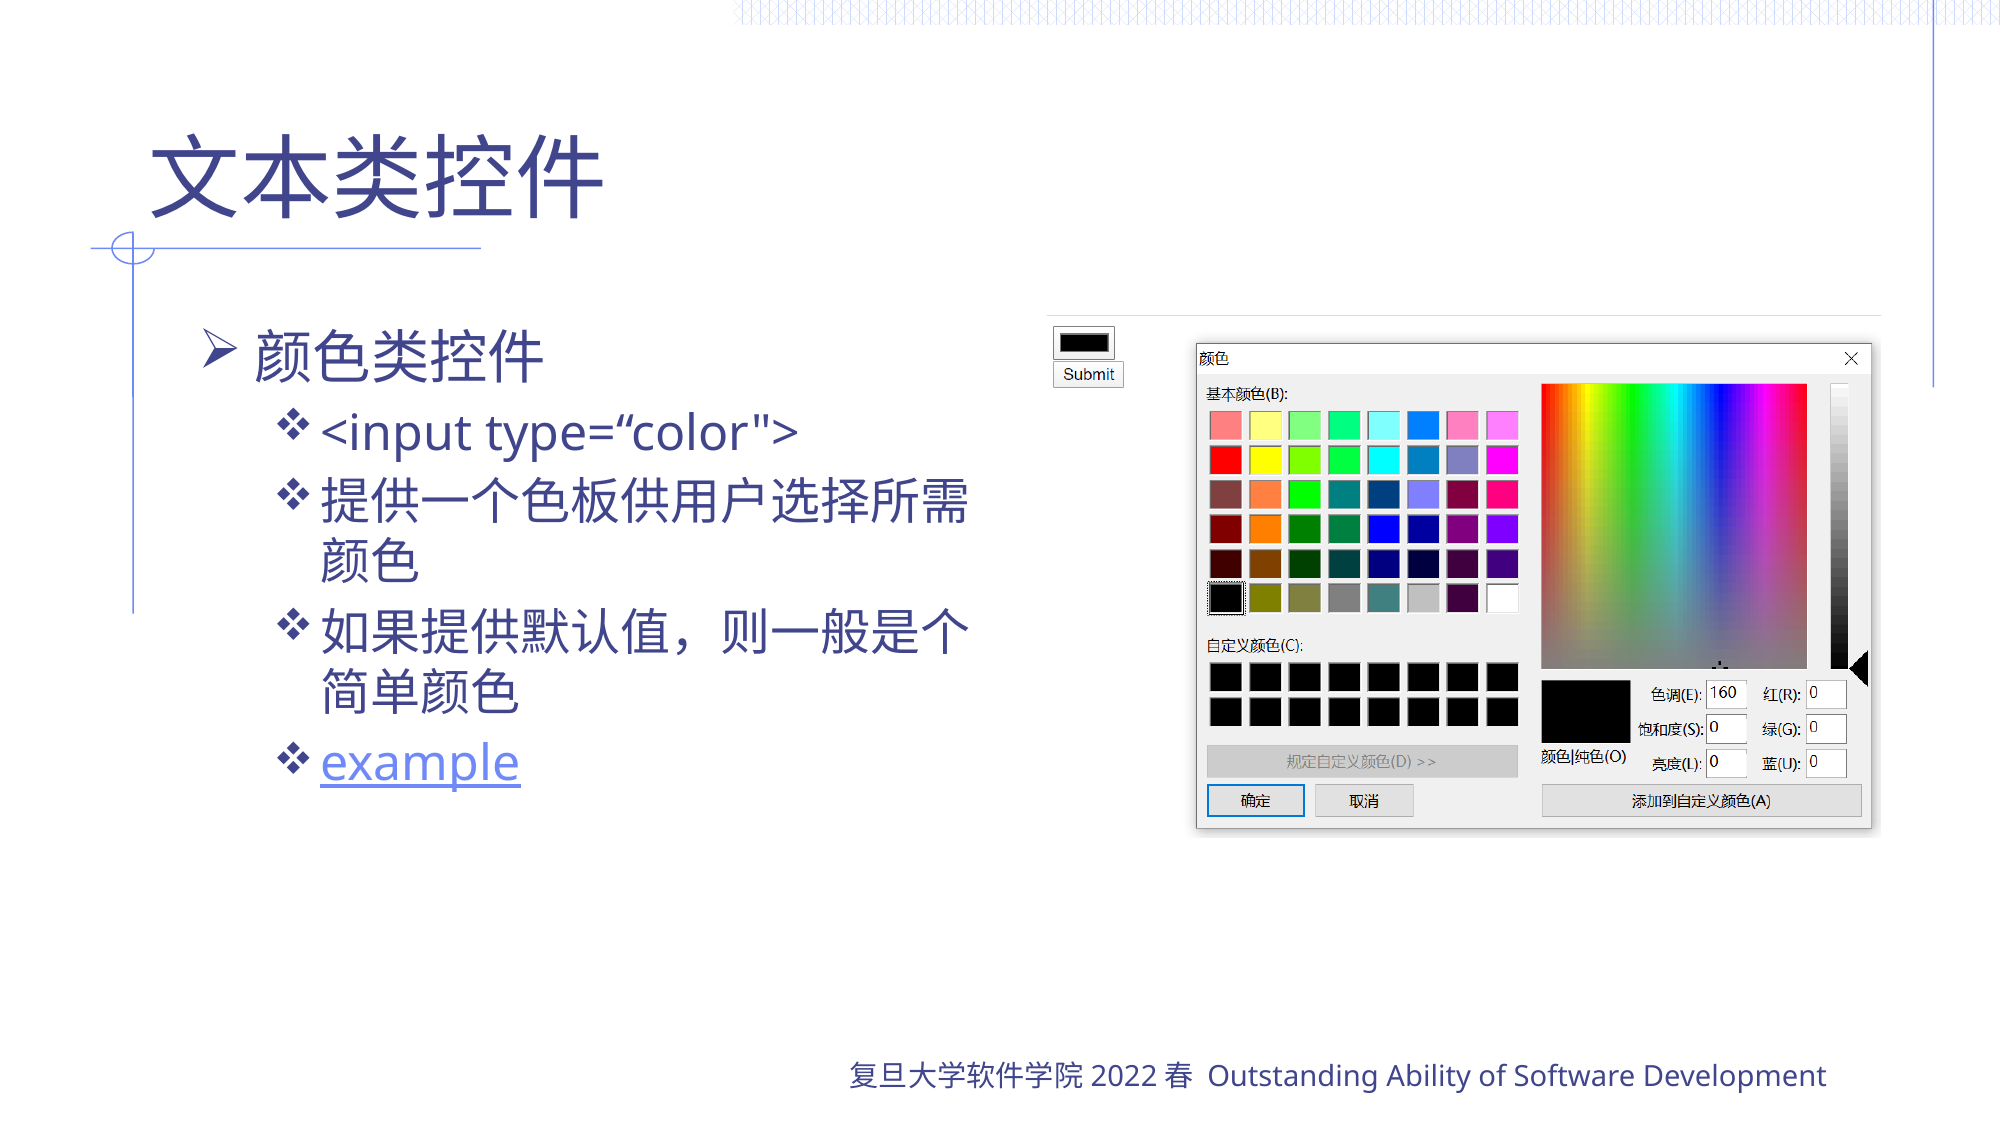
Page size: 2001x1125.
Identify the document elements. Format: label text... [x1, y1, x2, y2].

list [1046, 313, 1881, 838]
title 文本类控件 [133, 50, 1834, 238]
list 颜色类控件 <input type=“color"> 提供一个色板供用户选择所需颜色 如果提供默认值，则一般是个简单颜色 example [183, 312, 1017, 988]
